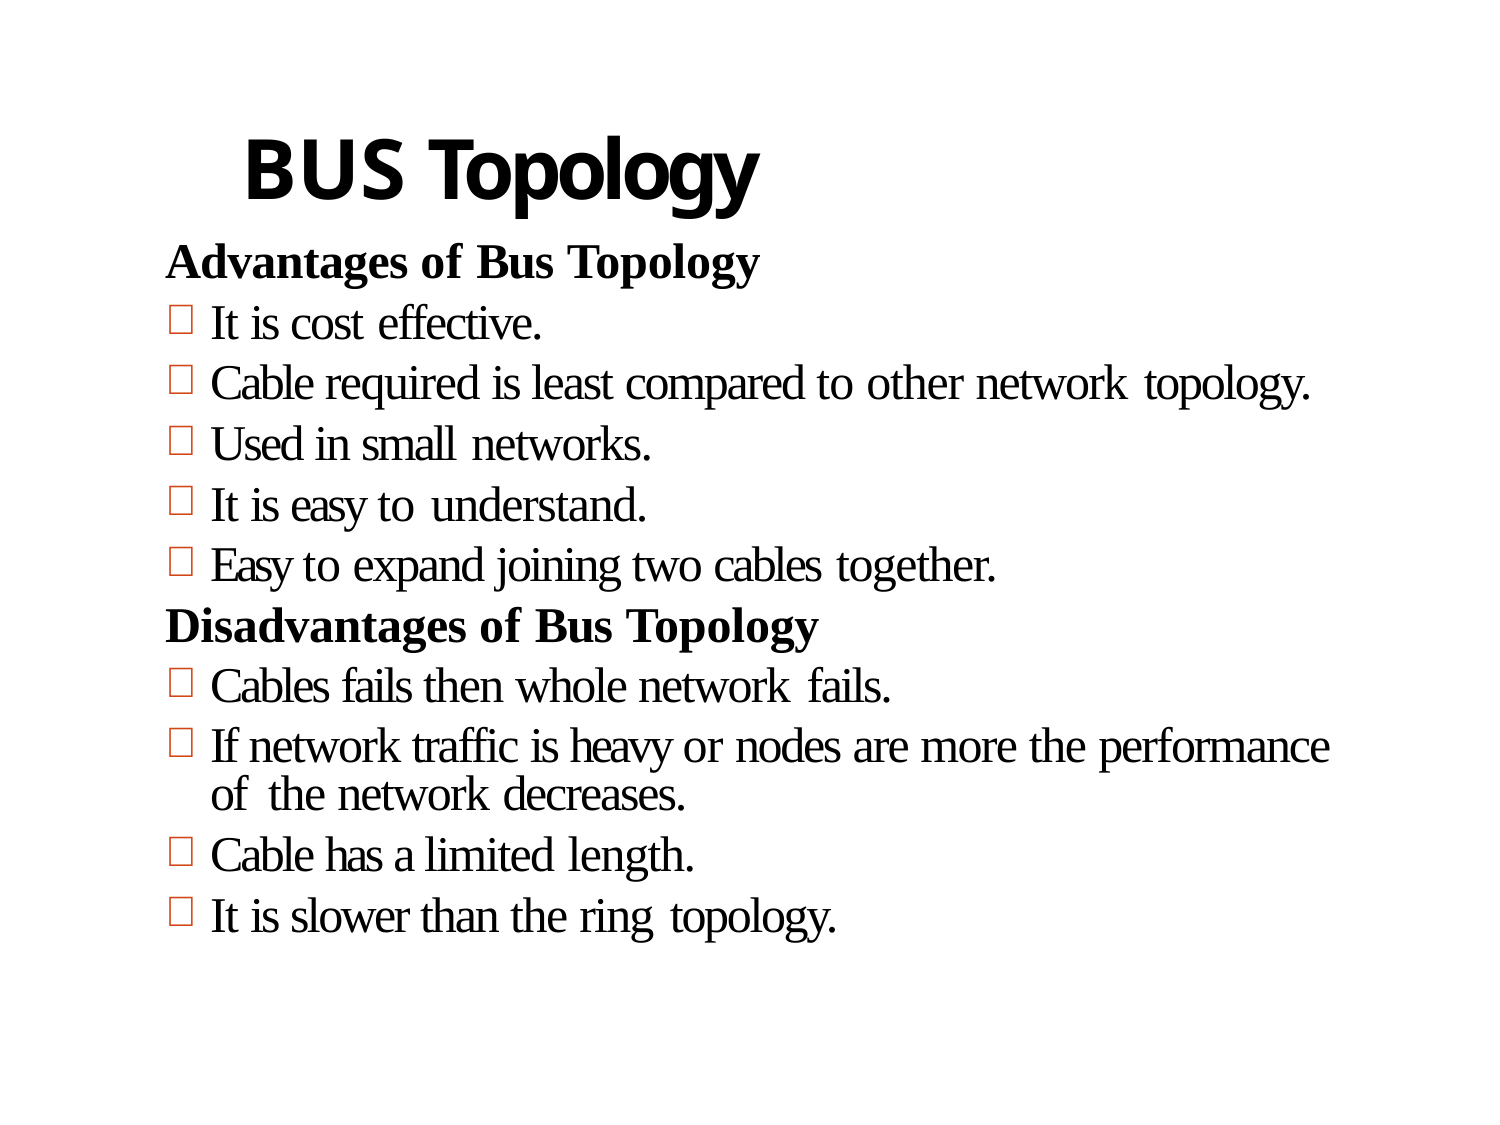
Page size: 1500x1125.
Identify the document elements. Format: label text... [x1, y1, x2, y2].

text_box Advantages of Bus Topology It is cost effective. Cable required is least compared to other network topology. Used in small networks. It is easy to understand. Easy to expand joining two cables together. Disadvantages of Bus Topology Cables fails then whole network fails. If network traffic is heavy or nodes are more the performance of the network decreases. Cable has a limited length. It is slower than the ring topology. [162, 226, 1368, 943]
title BUS Topology [162, 70, 838, 226]
